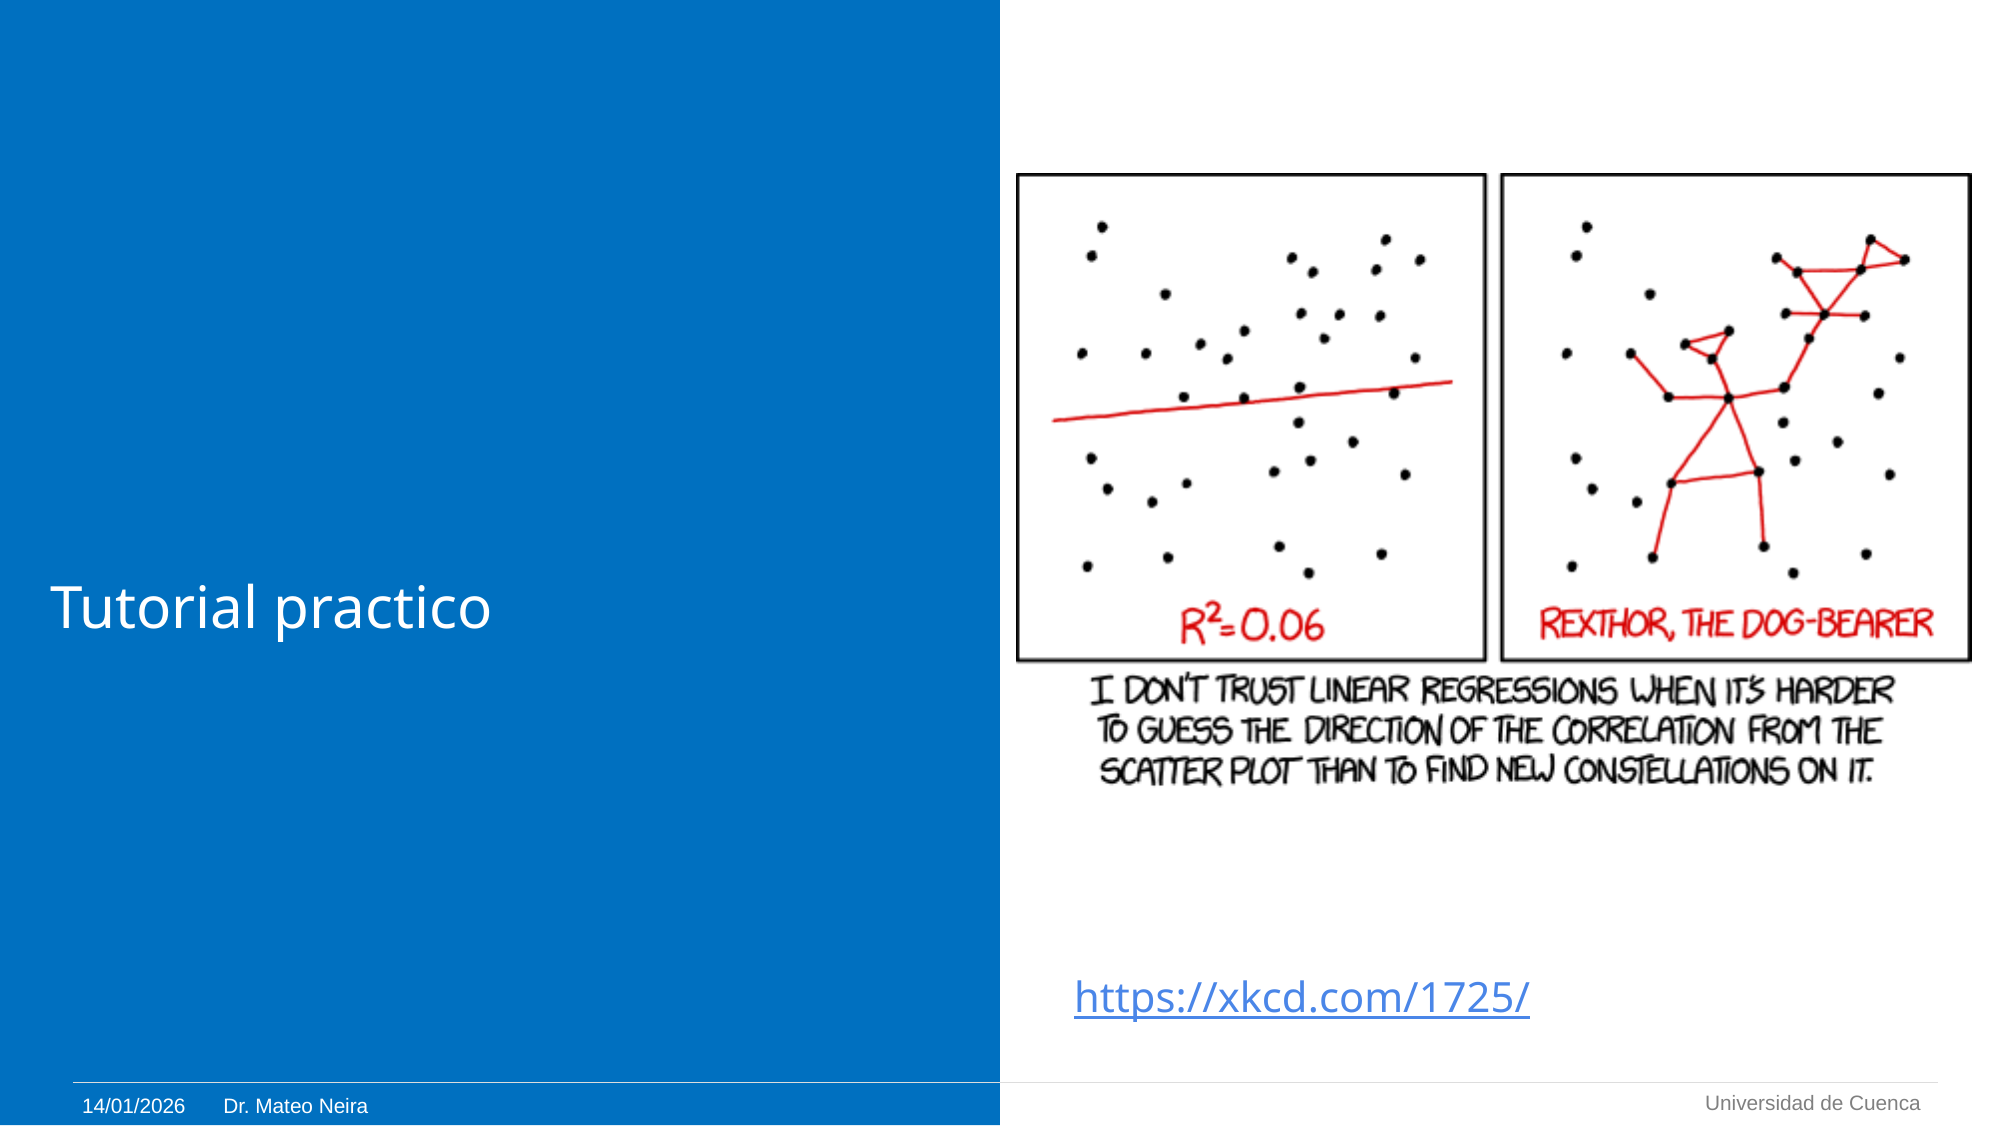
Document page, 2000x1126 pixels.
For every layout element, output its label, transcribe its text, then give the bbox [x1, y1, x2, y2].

text_box https://xkcd.com/1725/ [1059, 963, 1899, 1029]
picture [1015, 173, 1973, 797]
title Tutorial practico [35, 562, 882, 629]
